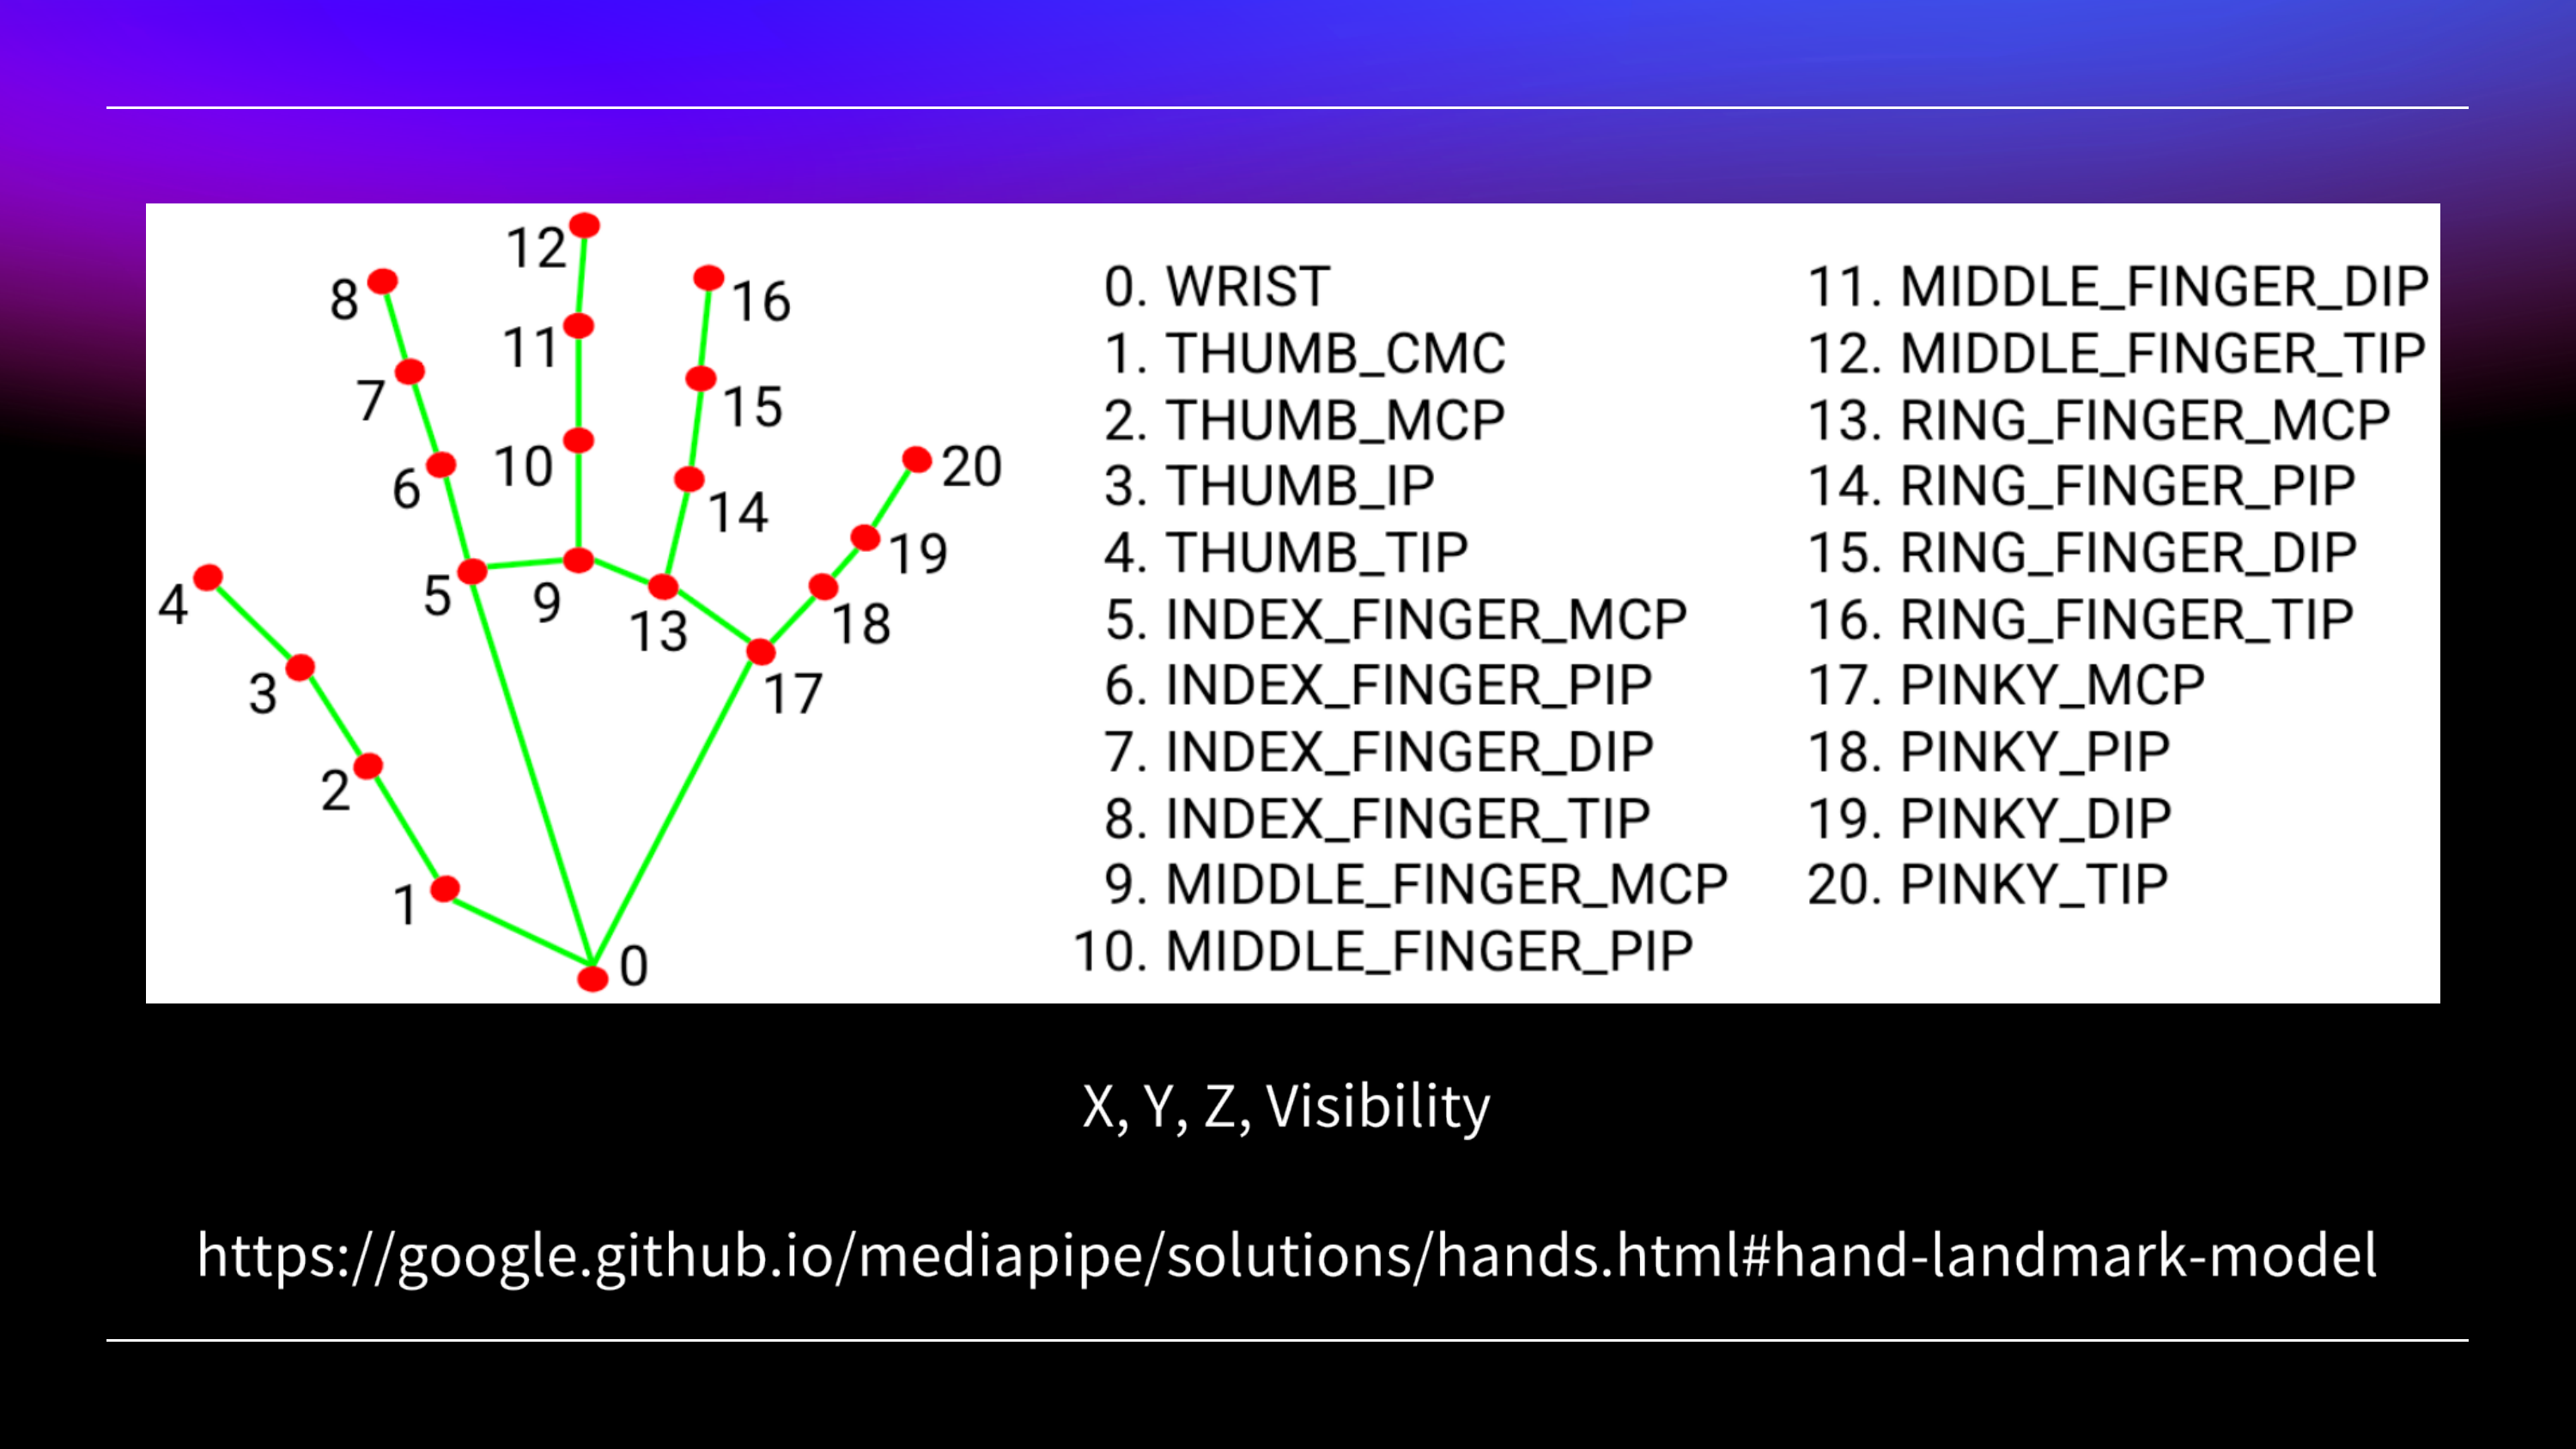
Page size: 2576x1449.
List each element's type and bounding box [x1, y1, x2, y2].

picture [0, 1054, 1519, 1170]
picture [0, 0, 2576, 1003]
picture [0, 1203, 2406, 1319]
